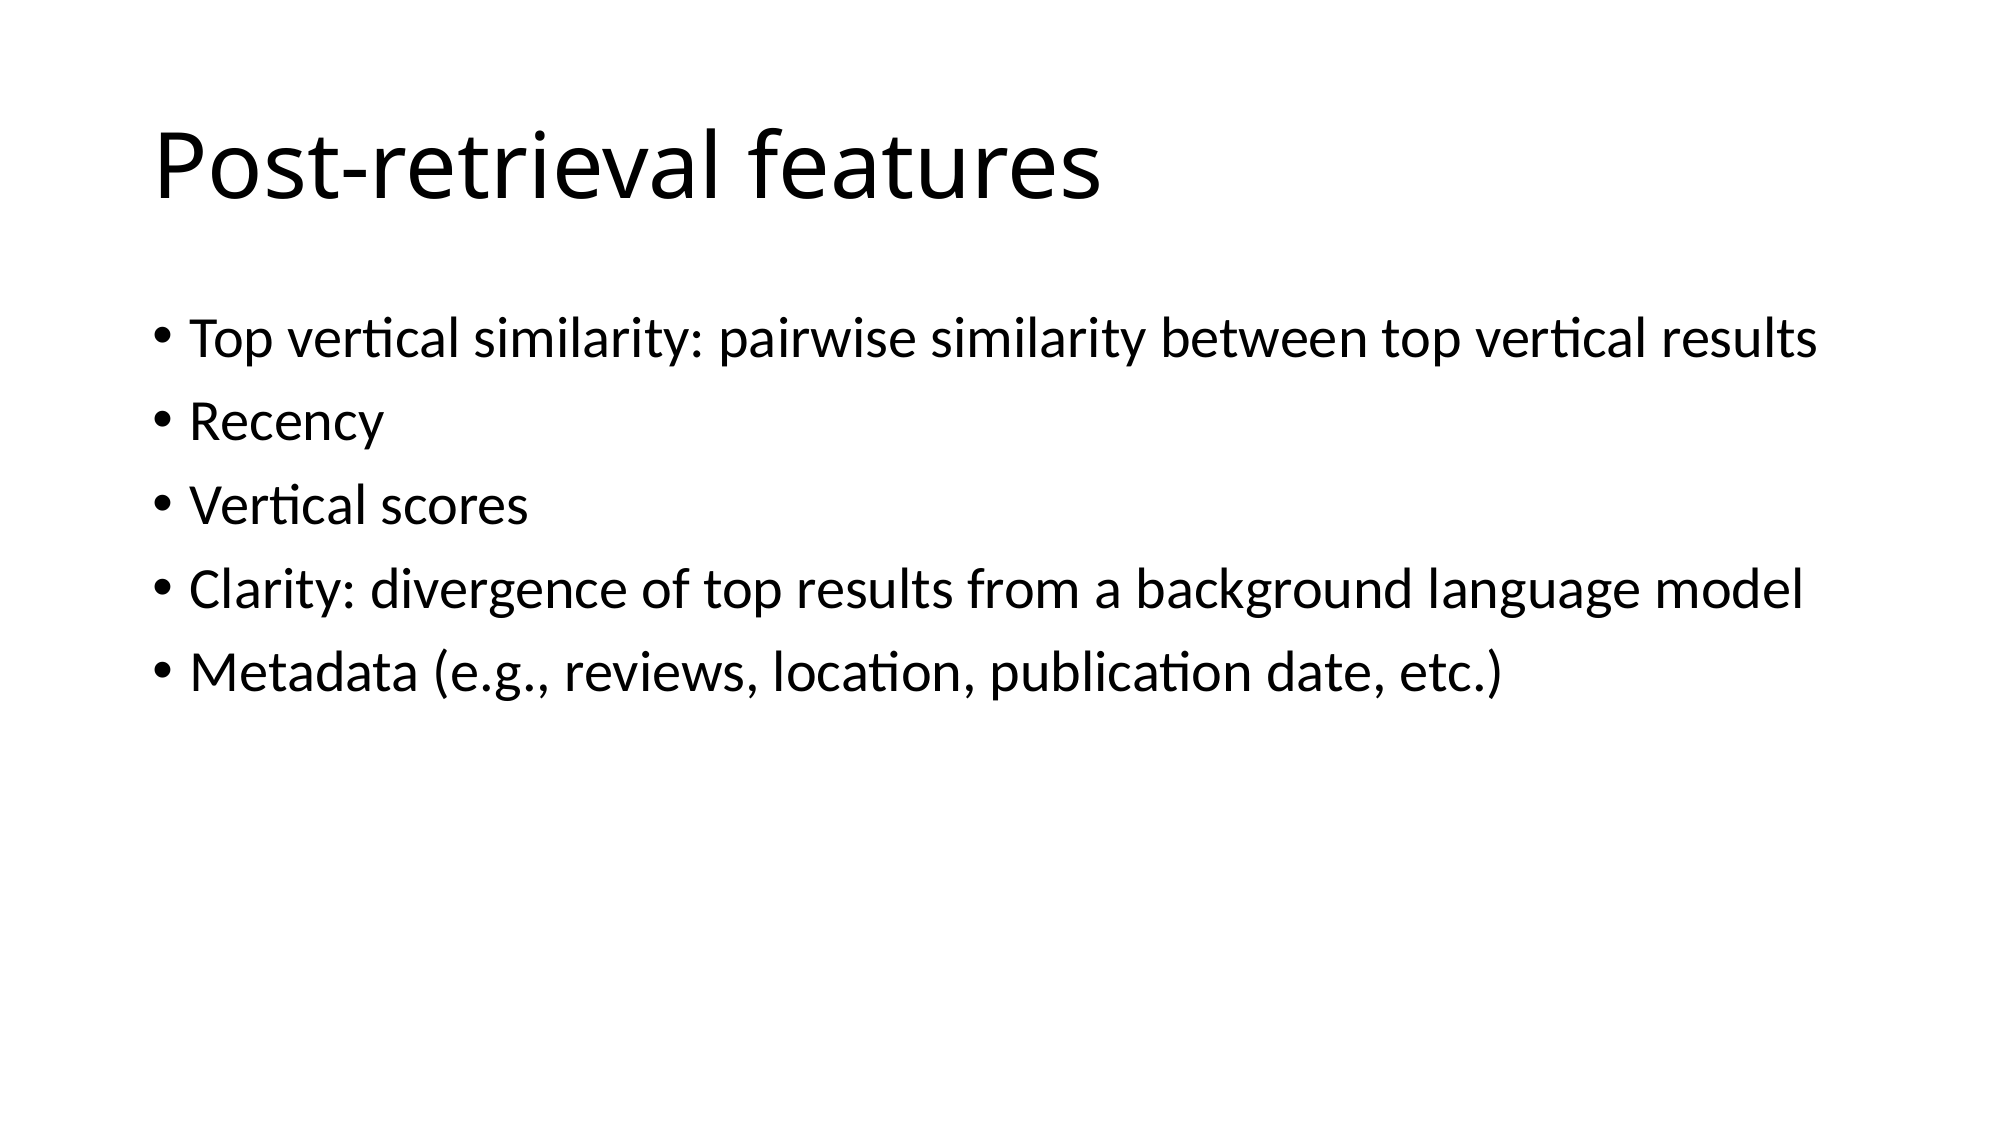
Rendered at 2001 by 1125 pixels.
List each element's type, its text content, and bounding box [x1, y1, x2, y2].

title Post-retrieval features [137, 59, 1863, 278]
list Top vertical similarity: pairwise similarity between top vertical results Recency Vertical scores Clarity: divergence of top results from a background language model Metadata (e.g., reviews, location, publication date, etc.) [137, 299, 1863, 1014]
